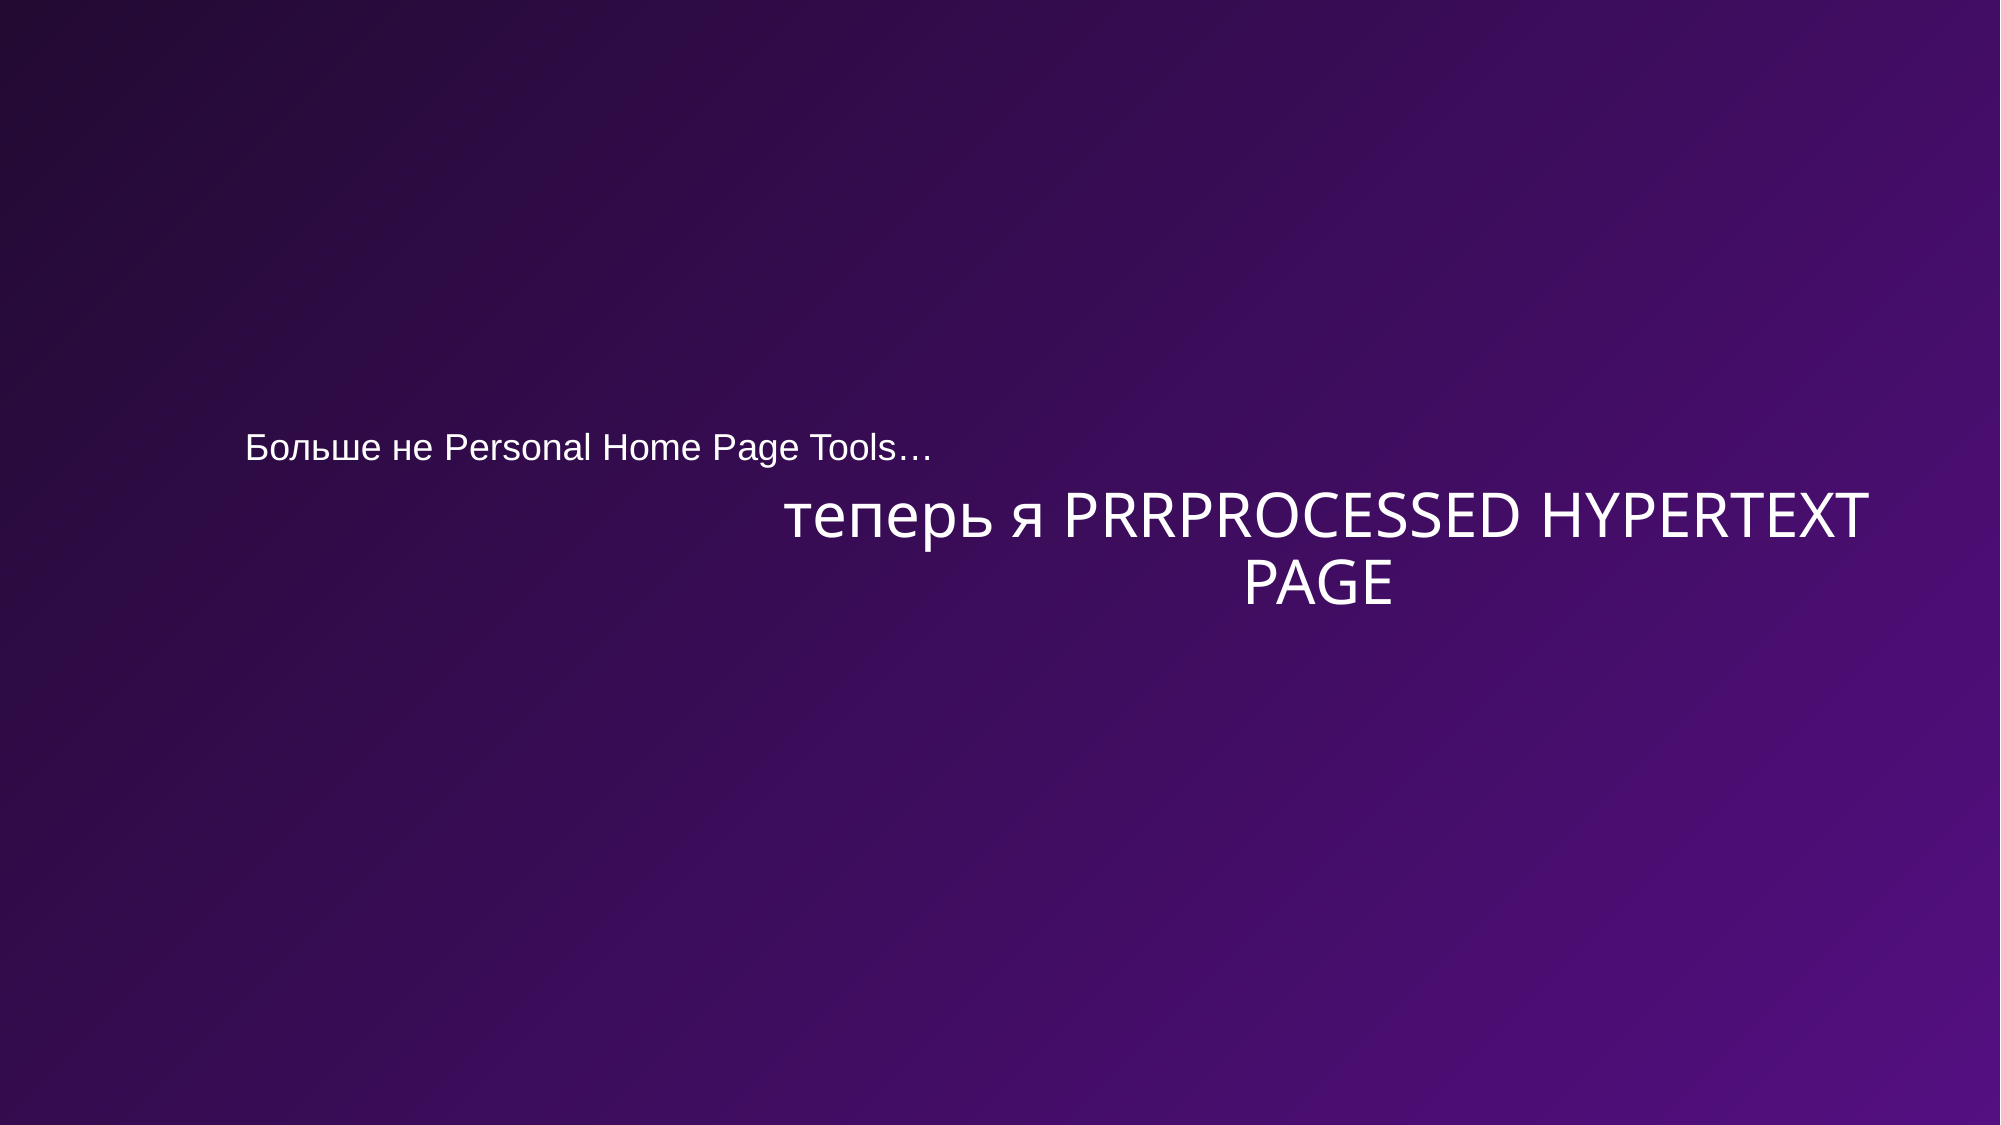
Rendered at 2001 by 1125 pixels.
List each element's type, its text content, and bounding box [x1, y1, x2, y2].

title теперь я PRRPROCESSED HYPERTEXT PAGE [758, 476, 1896, 626]
text_box Больше не Personal Home Page Tools… [230, 415, 1341, 476]
